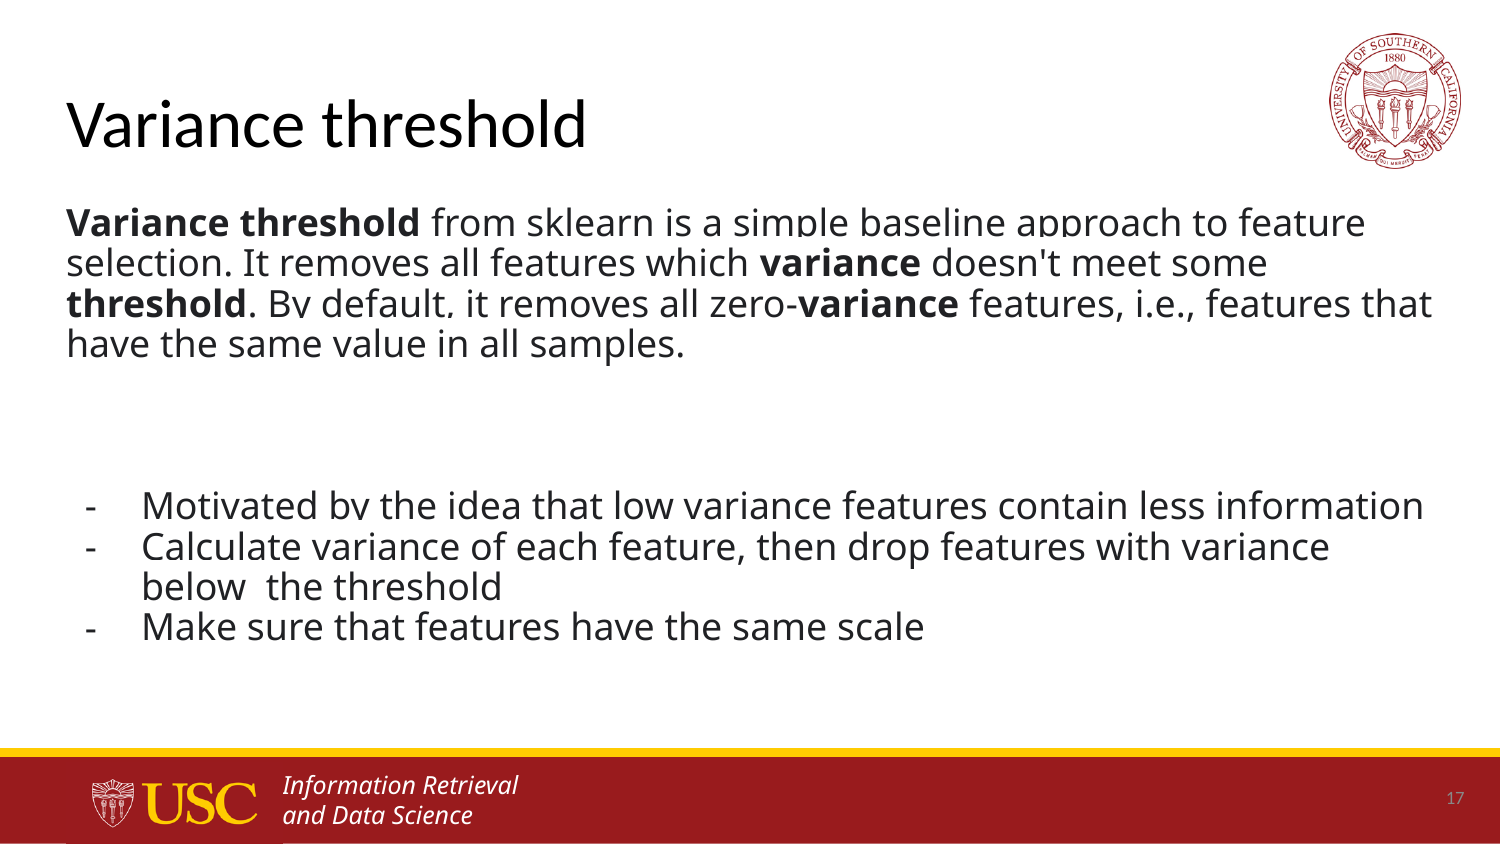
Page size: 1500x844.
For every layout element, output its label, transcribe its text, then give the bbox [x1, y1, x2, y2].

slide_number ‹#› [1389, 764, 1480, 830]
picture [1329, 33, 1461, 169]
list Variance threshold from sklearn is a simple baseline approach to feature selection. It removes all features which variance doesn't meet some threshold. By default, it removes all zero-variance features, i.e., features that have the same value in all samples. Motivated by the idea that low variance features contain less information Calculate variance of each feature, then drop features with variance below the threshold Make sure that features have the same scale [51, 189, 1449, 750]
picture [66, 762, 283, 844]
title Variance threshold [51, 72, 1449, 167]
